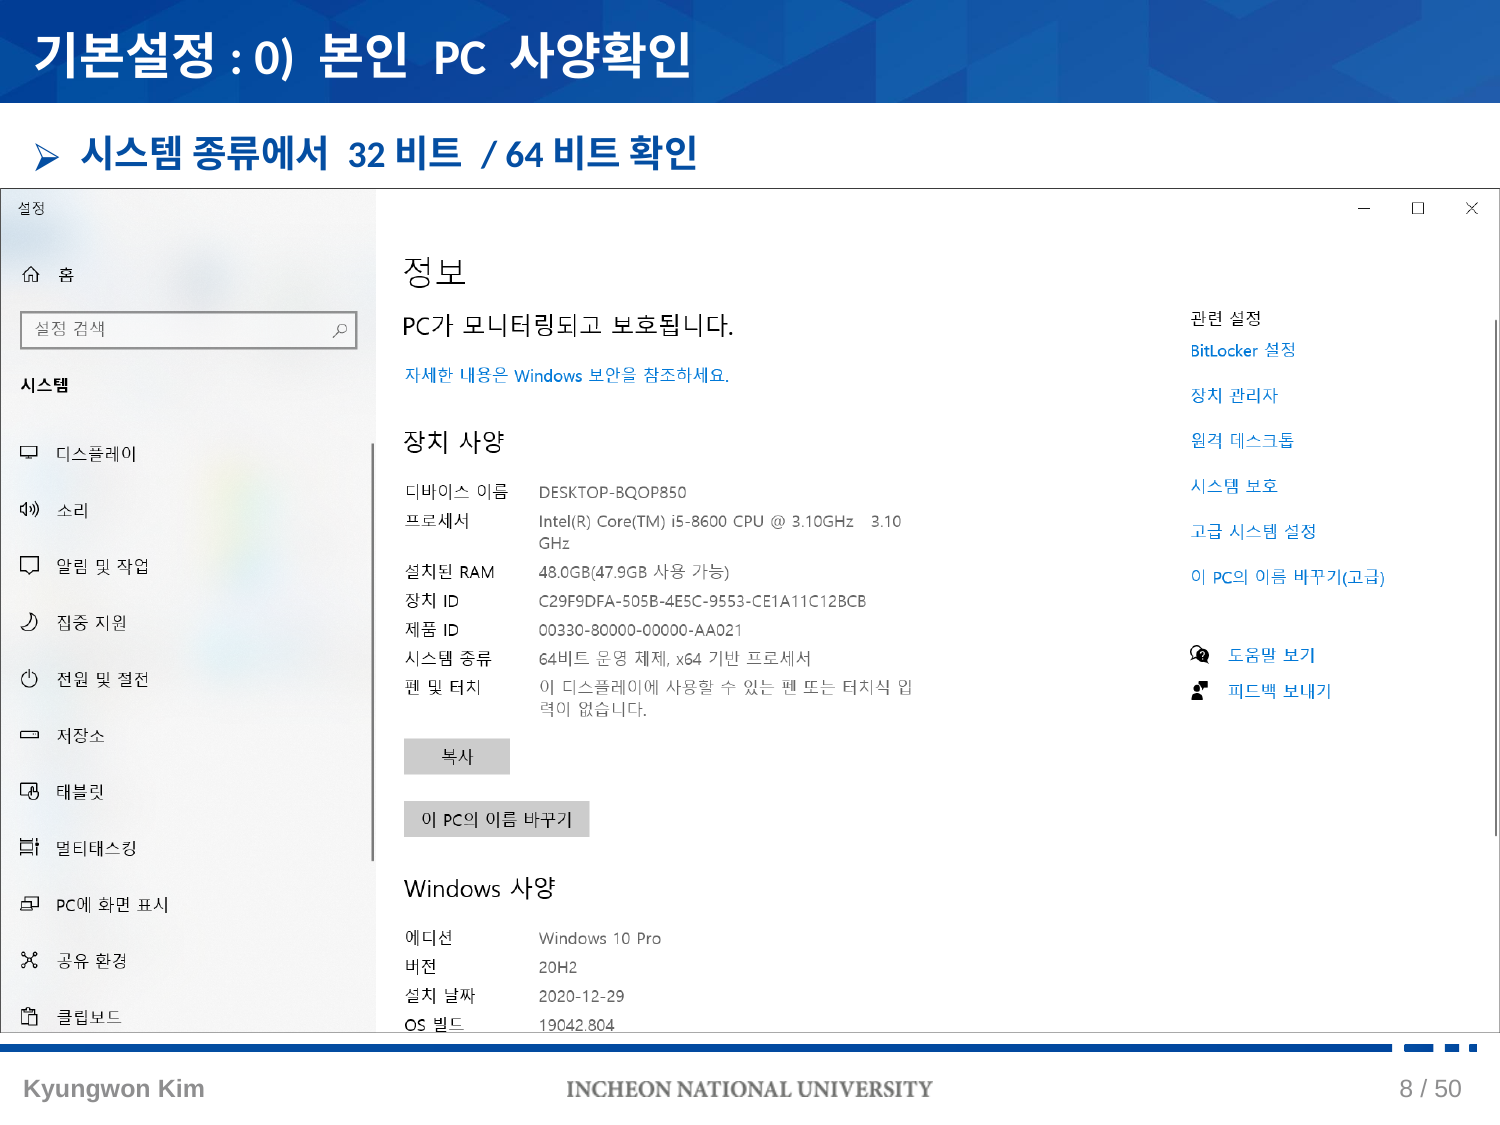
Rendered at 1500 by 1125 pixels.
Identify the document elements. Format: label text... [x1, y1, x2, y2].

text_box 시스템 종류에서 32비트 / 64비트 확인 [18, 122, 1482, 186]
picture [567, 1081, 933, 1097]
picture [0, 188, 1500, 1033]
text_box 기본설정: 0) 본인 PC 사양확인 [18, 16, 1482, 93]
picture [0, 0, 1500, 103]
slide_number 7 / 50 [1371, 1057, 1490, 1118]
